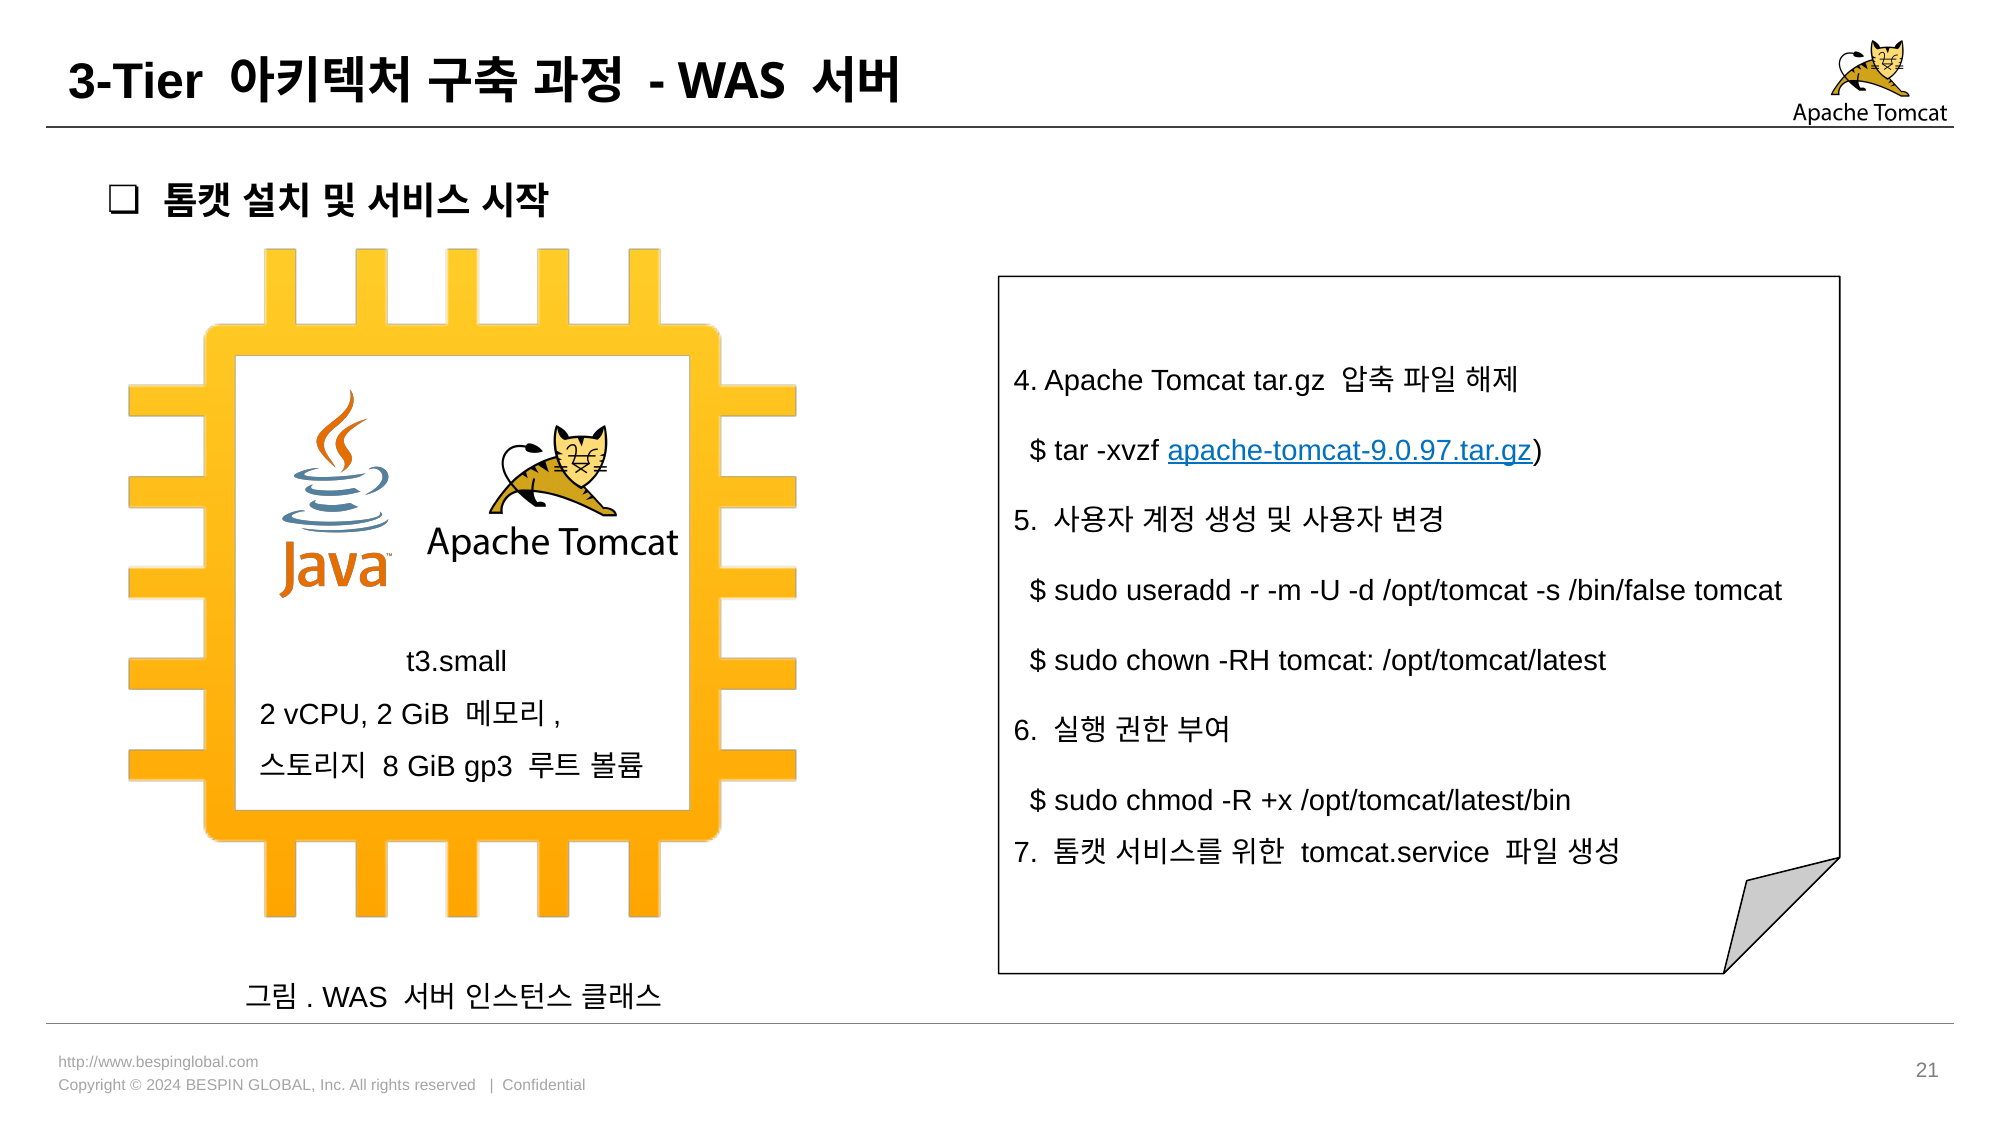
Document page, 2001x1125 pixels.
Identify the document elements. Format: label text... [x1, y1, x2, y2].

text_box 4. Apache Tomcat tar.gz 압축 파일 해제 $ tar -xvzf apache-tomcat-9.0.97.tar.gz) 5. 사용자 계정 생성 및 사용자 변경 $ sudo useradd -r -m -U -d /opt/tomcat -s /bin/false tomcat $ sudo chown -RH tomcat: /opt/tomcat/latest 6. 실행 권한 부여 $ sudo chmod -R +x /opt/tomcat/latest/bin 7. 톰캣 서비스를 위한 tomcat.service 파일 생성 [998, 276, 1840, 974]
title 3-Tier 아키텍처 구축 과정 - WAS 서버 [68, 40, 1792, 125]
picture [1793, 40, 1948, 125]
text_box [42, 162, 884, 1030]
